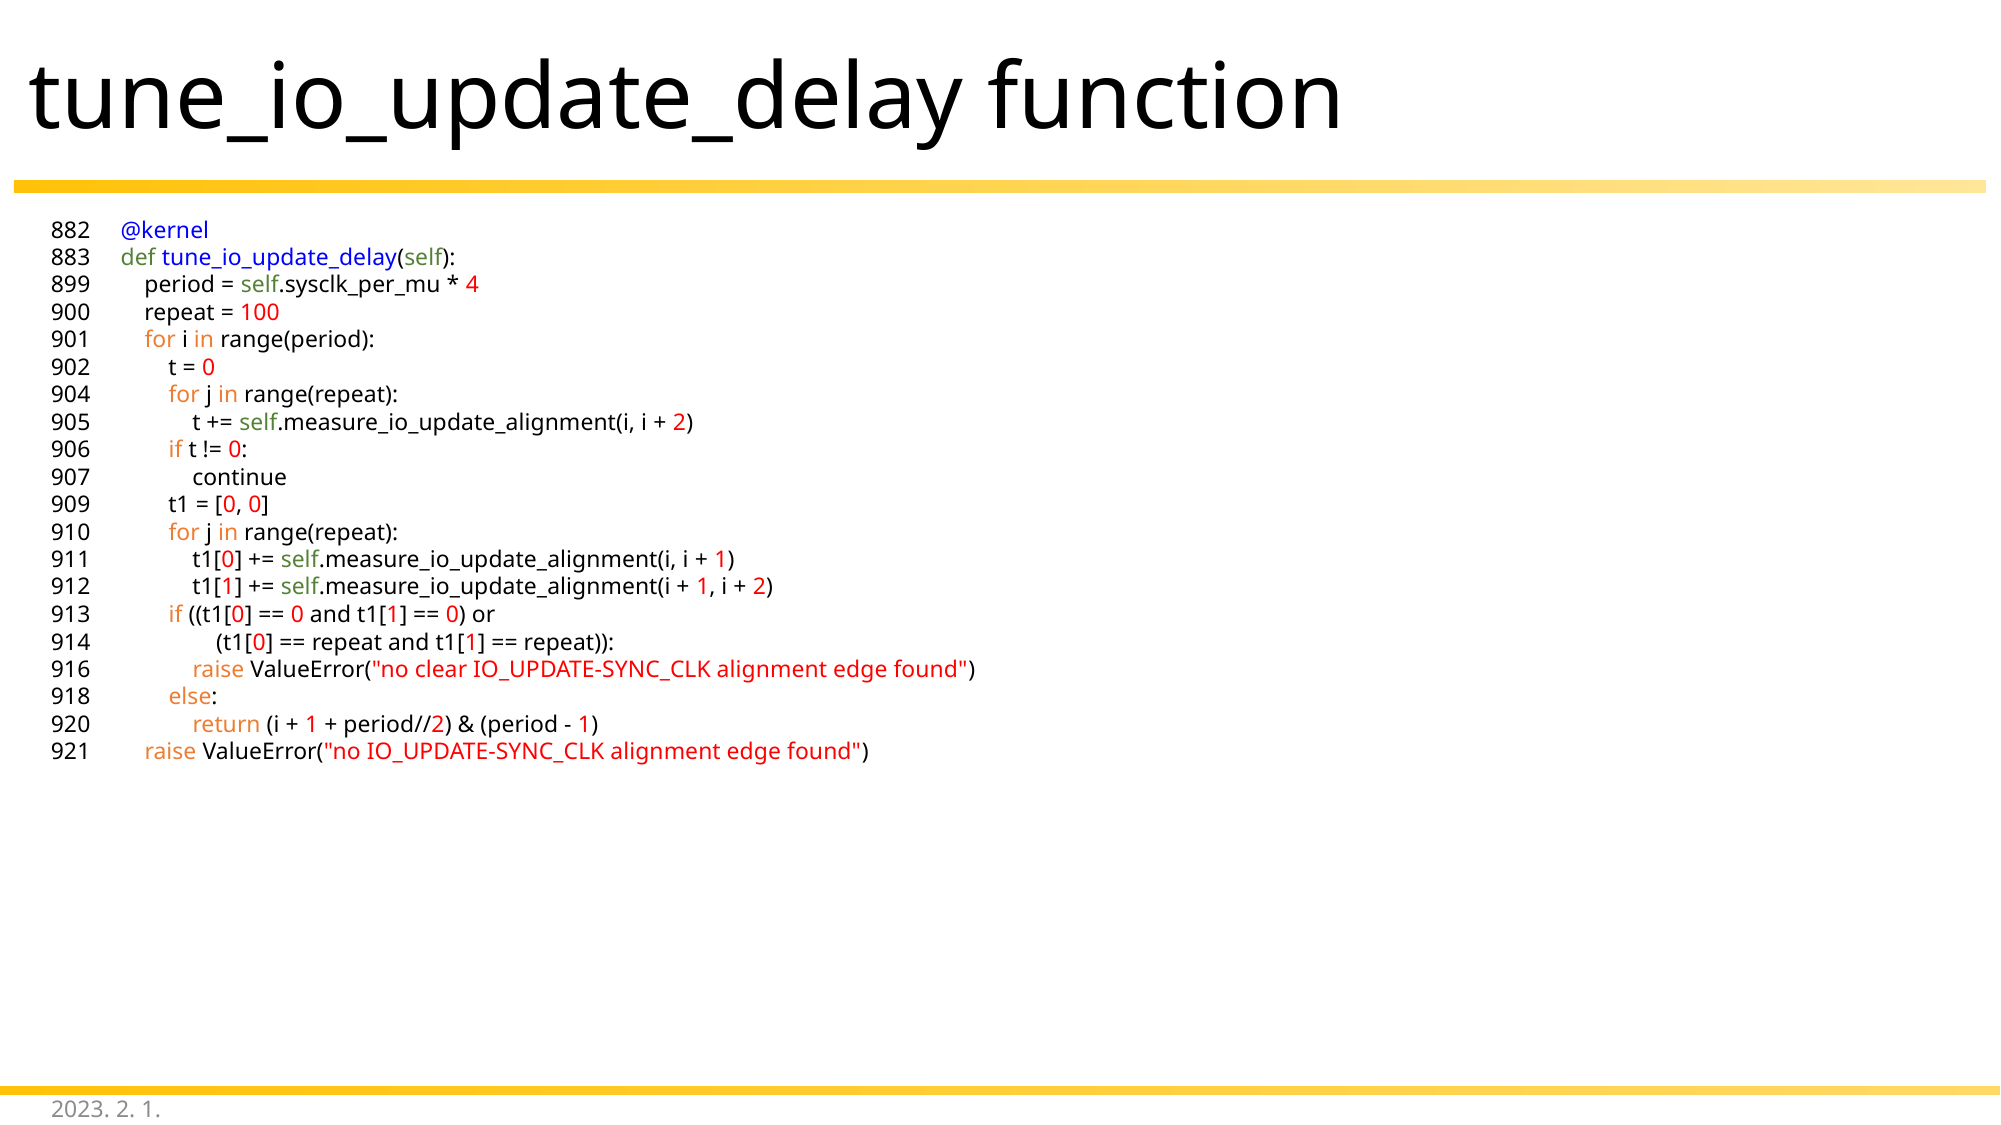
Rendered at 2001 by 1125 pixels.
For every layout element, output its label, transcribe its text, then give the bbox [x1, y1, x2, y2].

text_box 882 @kernel 883 def tune_io_update_delay(self): 899 period = self.sysclk_per_mu * 4 900 repeat = 100 901 for i in range(period): 902 t = 0 904 for j in range(repeat): 905 t += self.measure_io_update_alignment(i, i + 2) 906 if t != 0: 907 continue 909 t1 = [0, 0] 910 for j in range(repeat): 911 t1[0] += self.measure_io_update_alignment(i, i + 1) 912 t1[1] += self.measure_io_update_alignment(i + 1, i + 2) 913 if ((t1[0] == 0 and t1[1] == 0) or 914 (t1[0] == repeat and t1[1] == repeat)): 916 raise ValueError("no clear IO_UPDATE-SYNC_CLK alignment edge found") 918 else: 920 return (i + 1 + period//2) & (period - 1) 921 raise ValueError("no IO_UPDATE-SYNC_CLK alignment edge found") [36, 207, 1362, 772]
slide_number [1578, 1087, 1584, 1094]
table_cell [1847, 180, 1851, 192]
slide_number 2023. 2. 1. [36, 1078, 486, 1125]
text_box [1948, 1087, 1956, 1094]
title tune_io_update_delay function [13, 25, 1986, 173]
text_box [1786, 180, 1791, 192]
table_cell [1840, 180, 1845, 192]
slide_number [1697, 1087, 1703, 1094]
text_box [1416, 180, 1423, 192]
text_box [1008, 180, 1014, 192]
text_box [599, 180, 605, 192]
